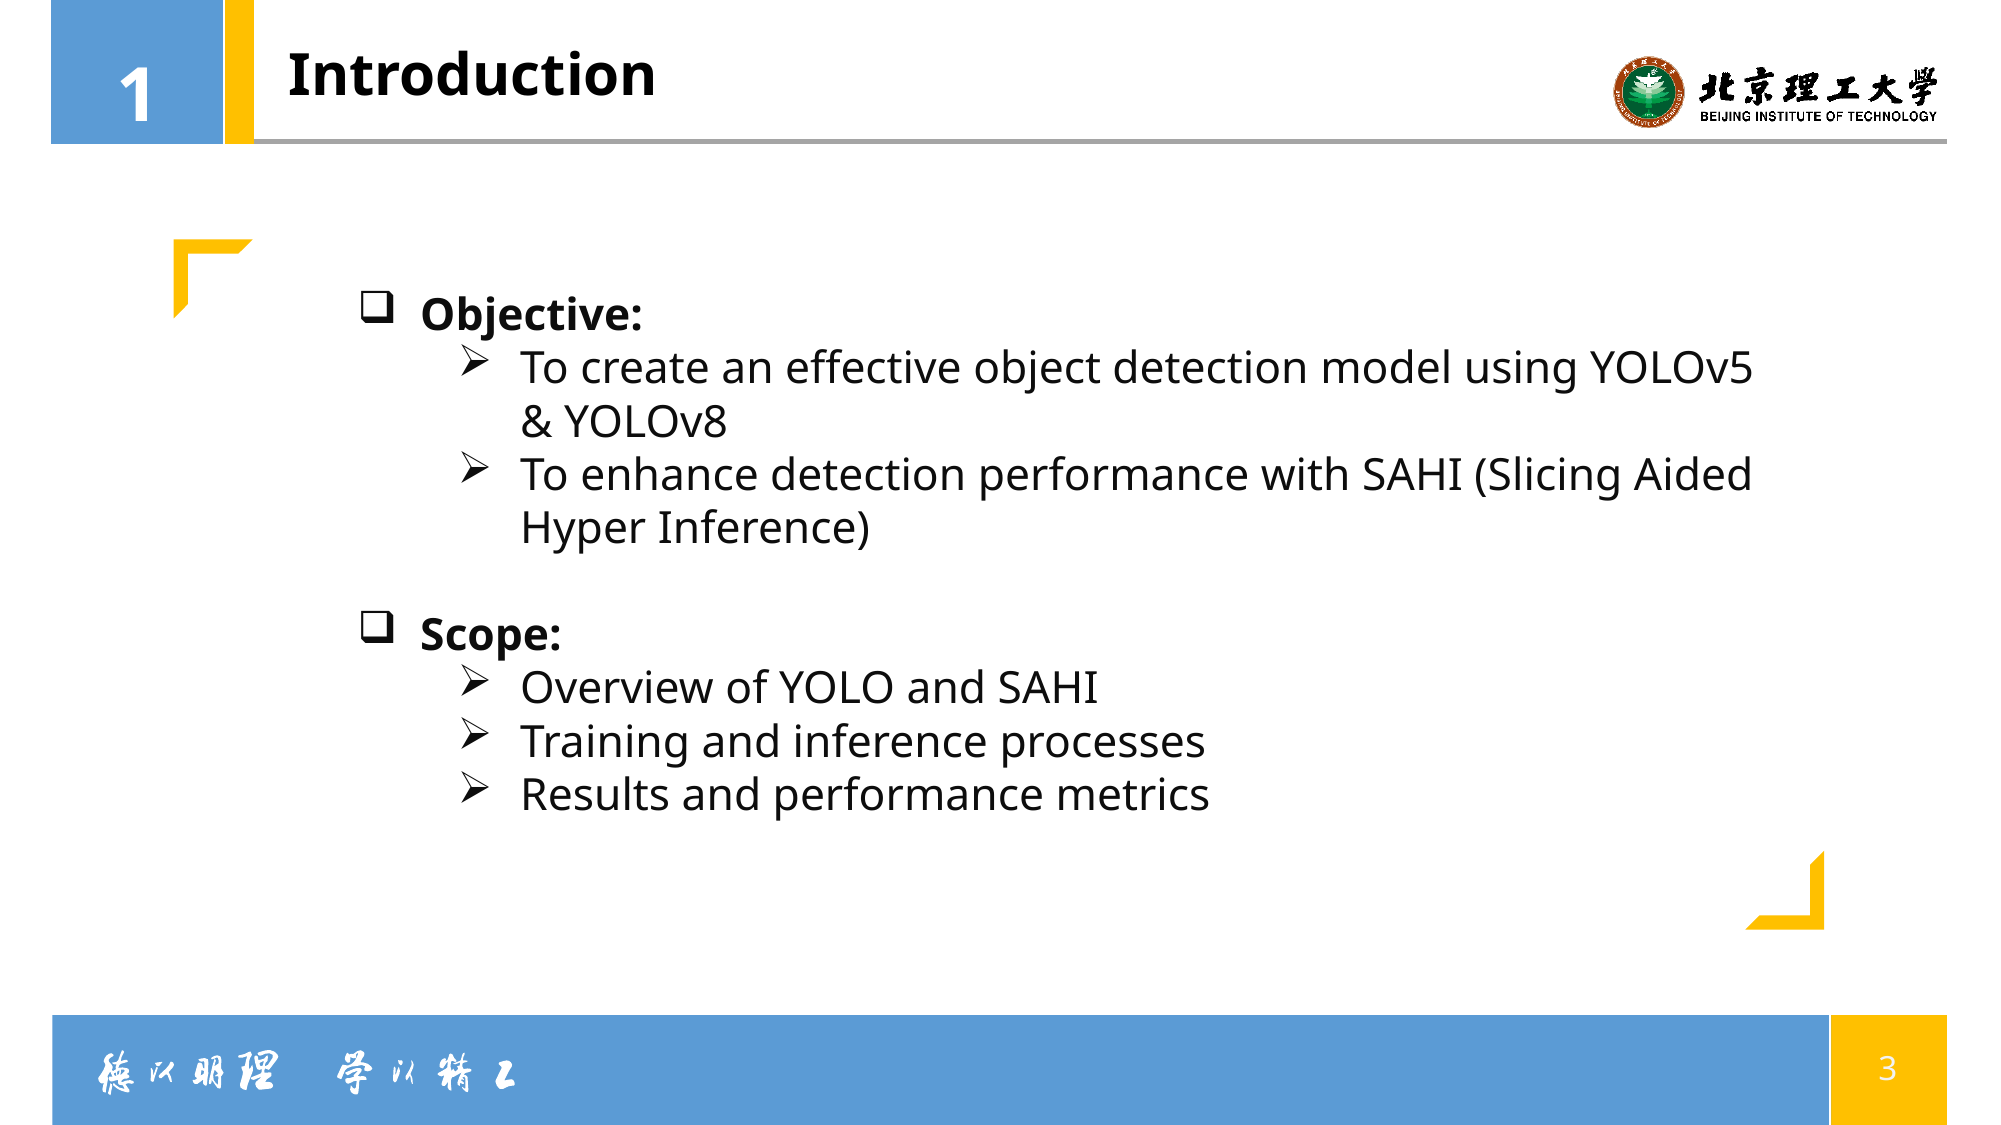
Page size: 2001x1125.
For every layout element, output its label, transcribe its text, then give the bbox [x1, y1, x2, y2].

text_box [1745, 850, 1825, 930]
picture [1852, 56, 1937, 128]
title Introduction [273, 0, 1852, 178]
text_box 1 [58, 38, 218, 144]
text_box Objective: To create an effective object detection model using YOLOv5 & YOLOv8 To enhance detection performance with SAHI (Slicing Aided Hyper Inference) Scope: Overview of YOLO and SAHI Training and inference processes Results and performance metrics [342, 278, 1813, 827]
text_box [173, 239, 253, 319]
